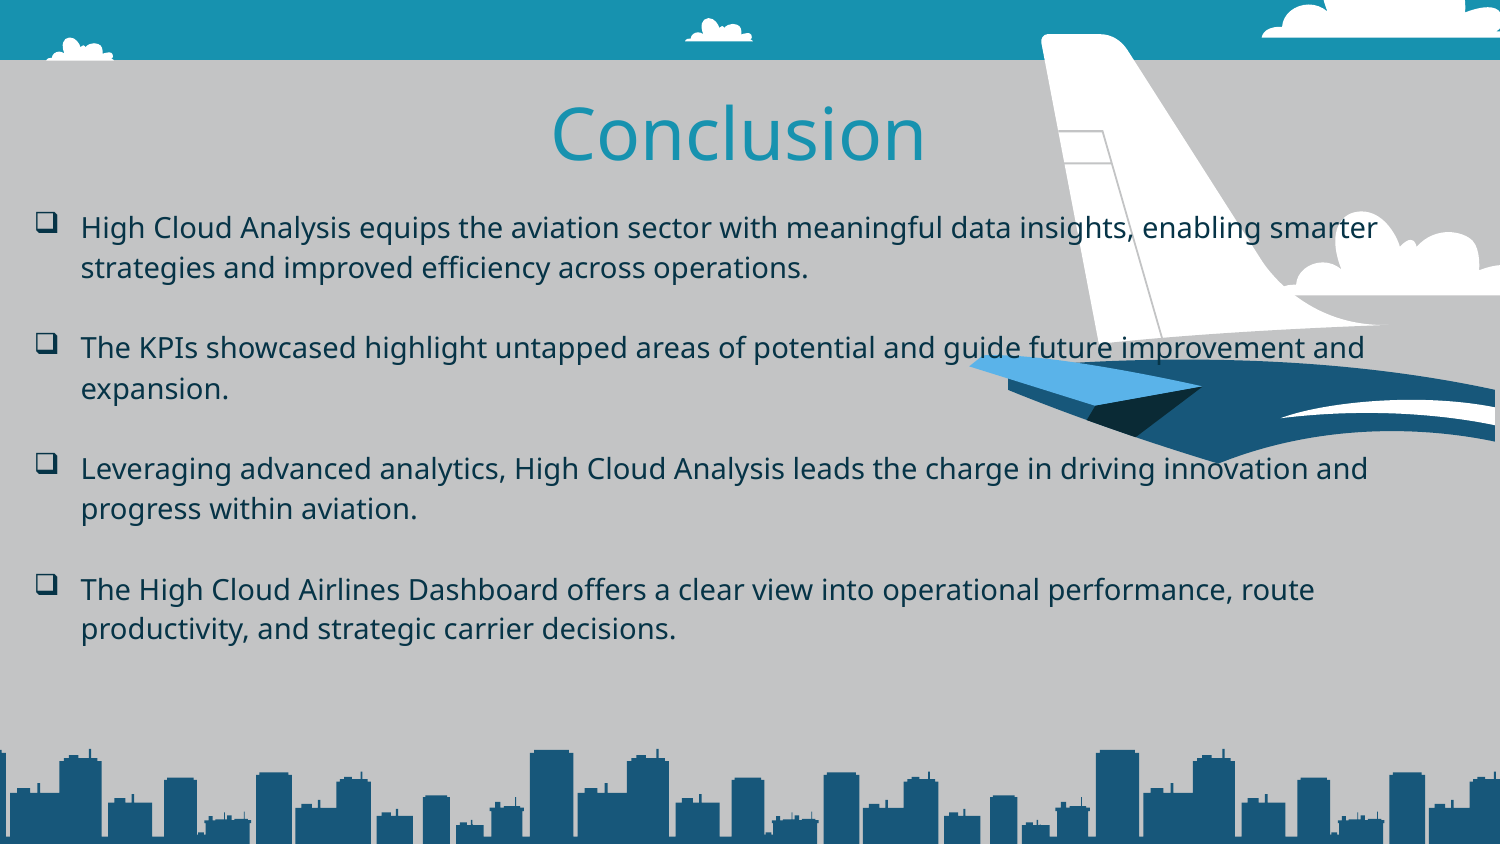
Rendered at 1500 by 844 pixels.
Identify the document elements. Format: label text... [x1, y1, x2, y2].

title Conclusion [30, 73, 963, 190]
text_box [969, 33, 1496, 526]
subtitle High Cloud Analysis equips the aviation sector with meaningful data insights, enabling smarter strategies and improved efficiency across operations. The KPIs showcased highlight untapped areas of potential and guide future improvement and expansion. Leveraging advanced analytics, High Cloud Analysis leads the charge in driving innovation and progress within aviation. The High Cloud Airlines Dashboard offers a clear view into operational performance, route productivity, and strategic carrier decisions. [18, 189, 963, 246]
